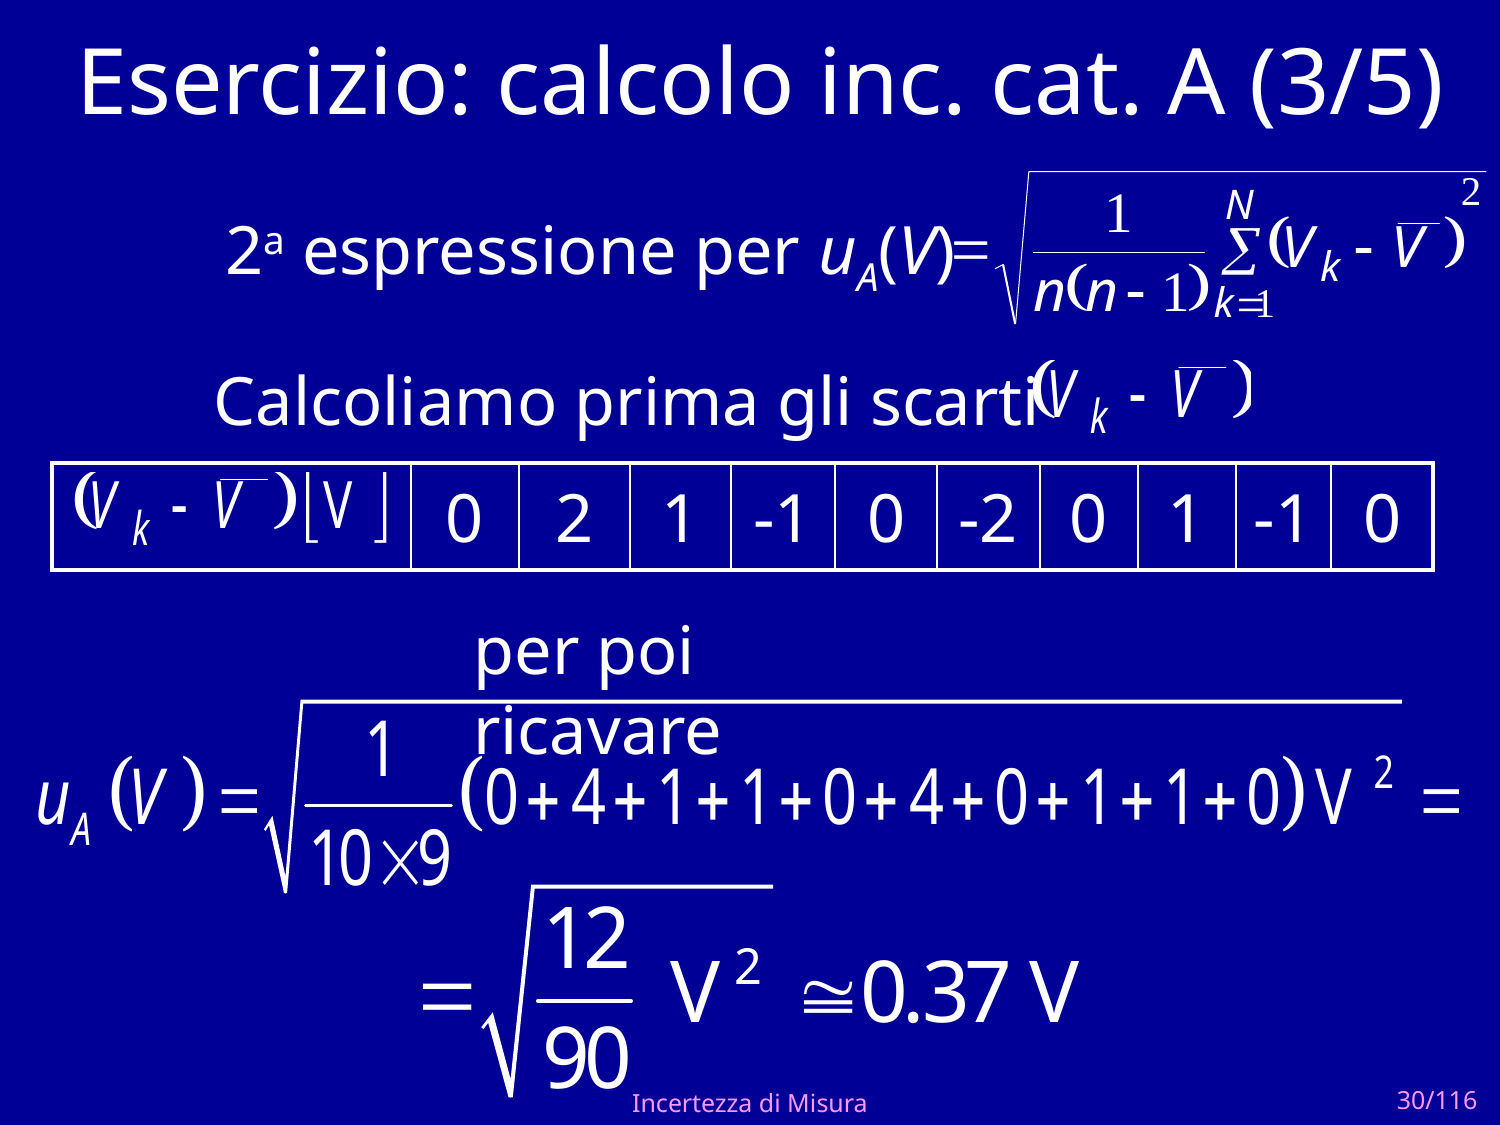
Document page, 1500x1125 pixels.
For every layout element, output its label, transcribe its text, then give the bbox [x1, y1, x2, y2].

table_header 1 [1139, 465, 1235, 568]
table_header 0 [412, 465, 518, 568]
table_header -2 [938, 465, 1039, 568]
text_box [70, 472, 392, 551]
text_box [198, 351, 1251, 447]
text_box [27, 682, 1462, 909]
table_header -1 [1237, 465, 1330, 568]
table_header [54, 465, 410, 568]
table_header 0 [1332, 465, 1431, 568]
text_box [402, 865, 1105, 1115]
table_header 0 [836, 465, 936, 568]
text_box 2a espressione per uA(V) [210, 200, 945, 307]
table_header -1 [732, 465, 834, 568]
footer Incertezza di Misura [0, 1091, 1500, 1125]
text_box per poi ricavare [458, 600, 967, 682]
title Esercizio: calcolo inc. cat. A (3/5) [0, 0, 1500, 167]
table_header 0 [1041, 465, 1137, 568]
table_header 2 [520, 465, 629, 568]
table_header 1 [631, 465, 730, 568]
picture [945, 165, 1500, 329]
